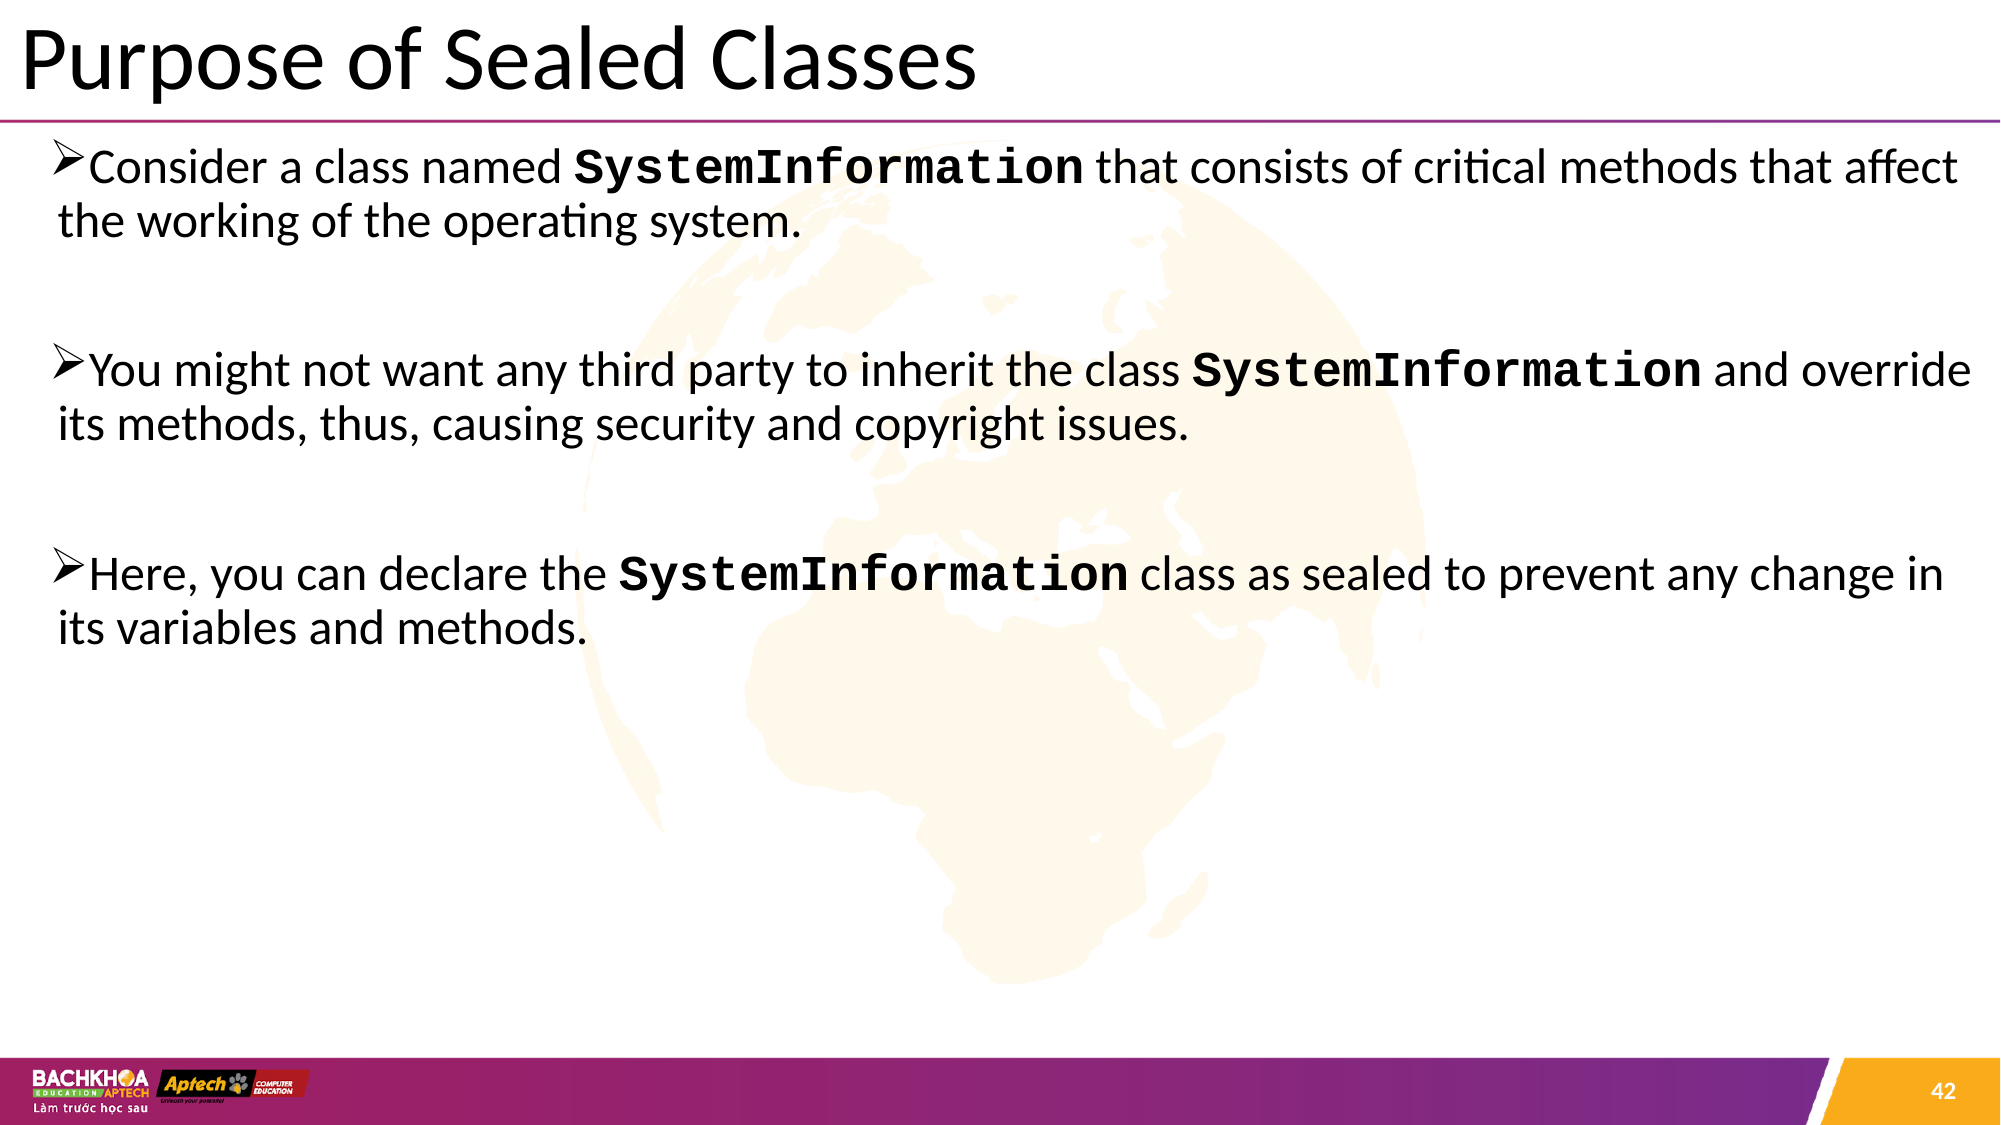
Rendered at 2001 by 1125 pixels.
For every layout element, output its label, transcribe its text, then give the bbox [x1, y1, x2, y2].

list Consider a class named SystemInformation that consists of critical methods that affect the working of the operating system. You might not want any third party to inherit the class SystemInformation and override its methods, thus, causing security and copyright issues. Here, you can declare the SystemInformation class as sealed to prevent any change in its variables and methods. [5, 125, 1993, 1014]
title Purpose of Sealed Classes [5, 3, 1993, 116]
picture [0, 0, 2001, 1125]
slide_number 42 [1899, 1059, 1988, 1120]
